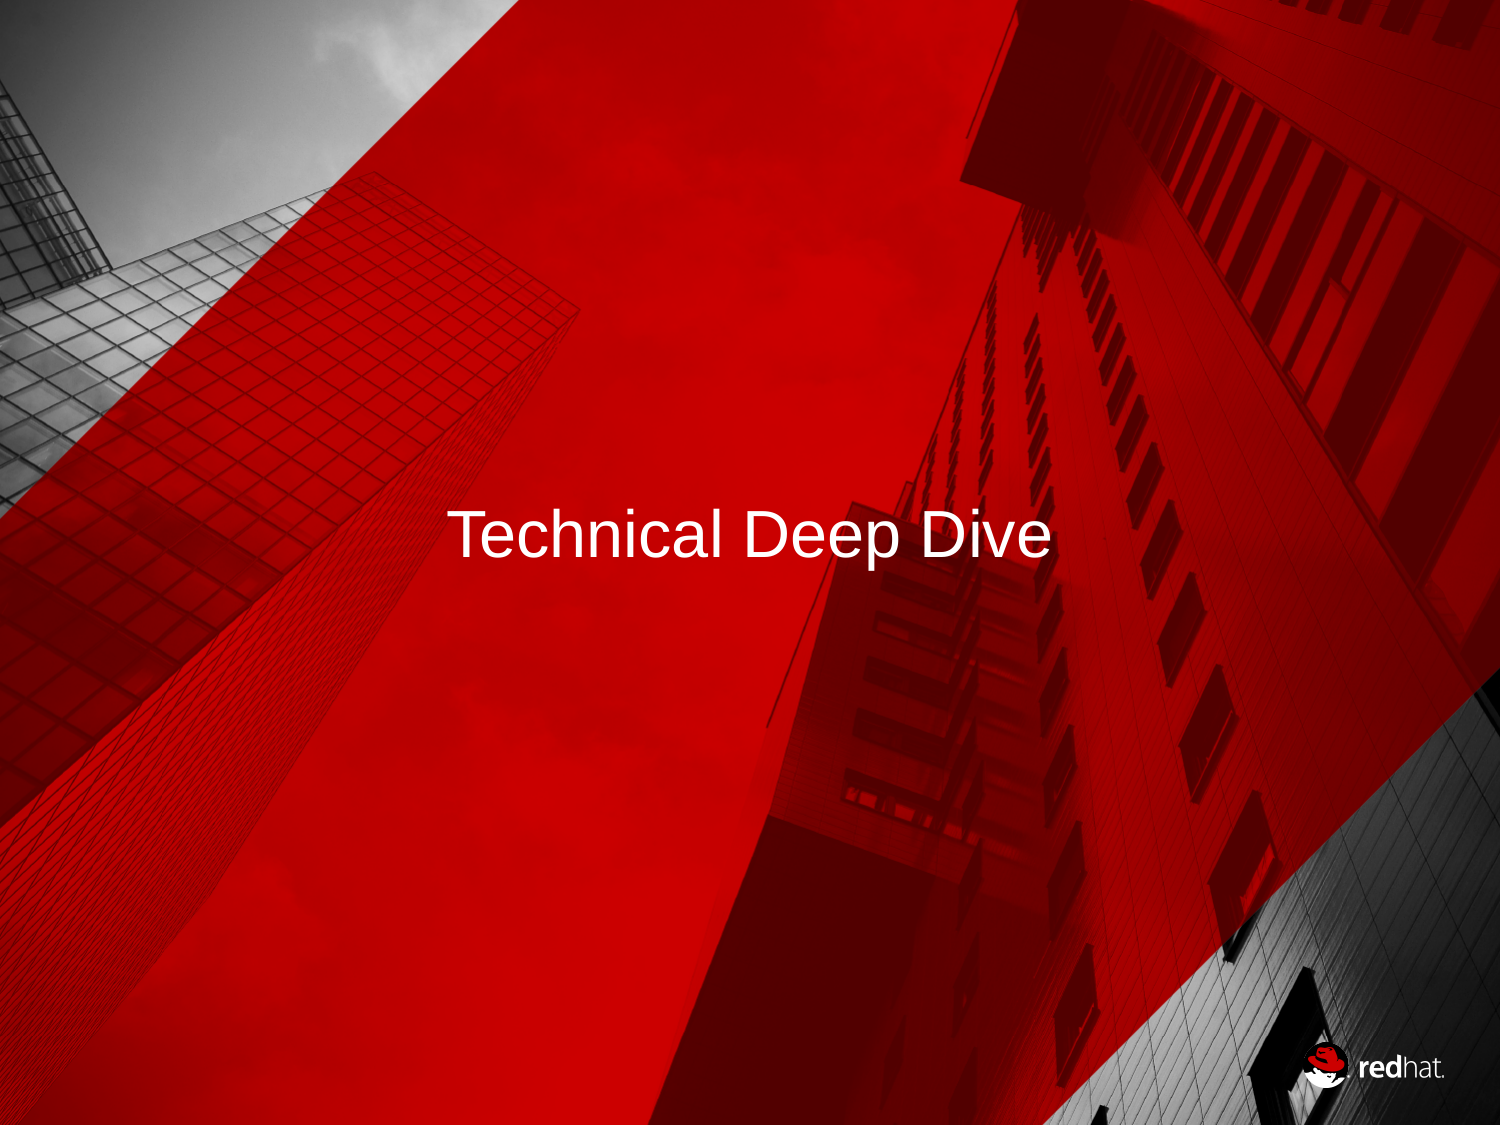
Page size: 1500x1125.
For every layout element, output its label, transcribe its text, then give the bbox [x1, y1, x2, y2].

picture [0, 0, 1500, 1125]
title Technical Deep Dive [112, 437, 1388, 625]
